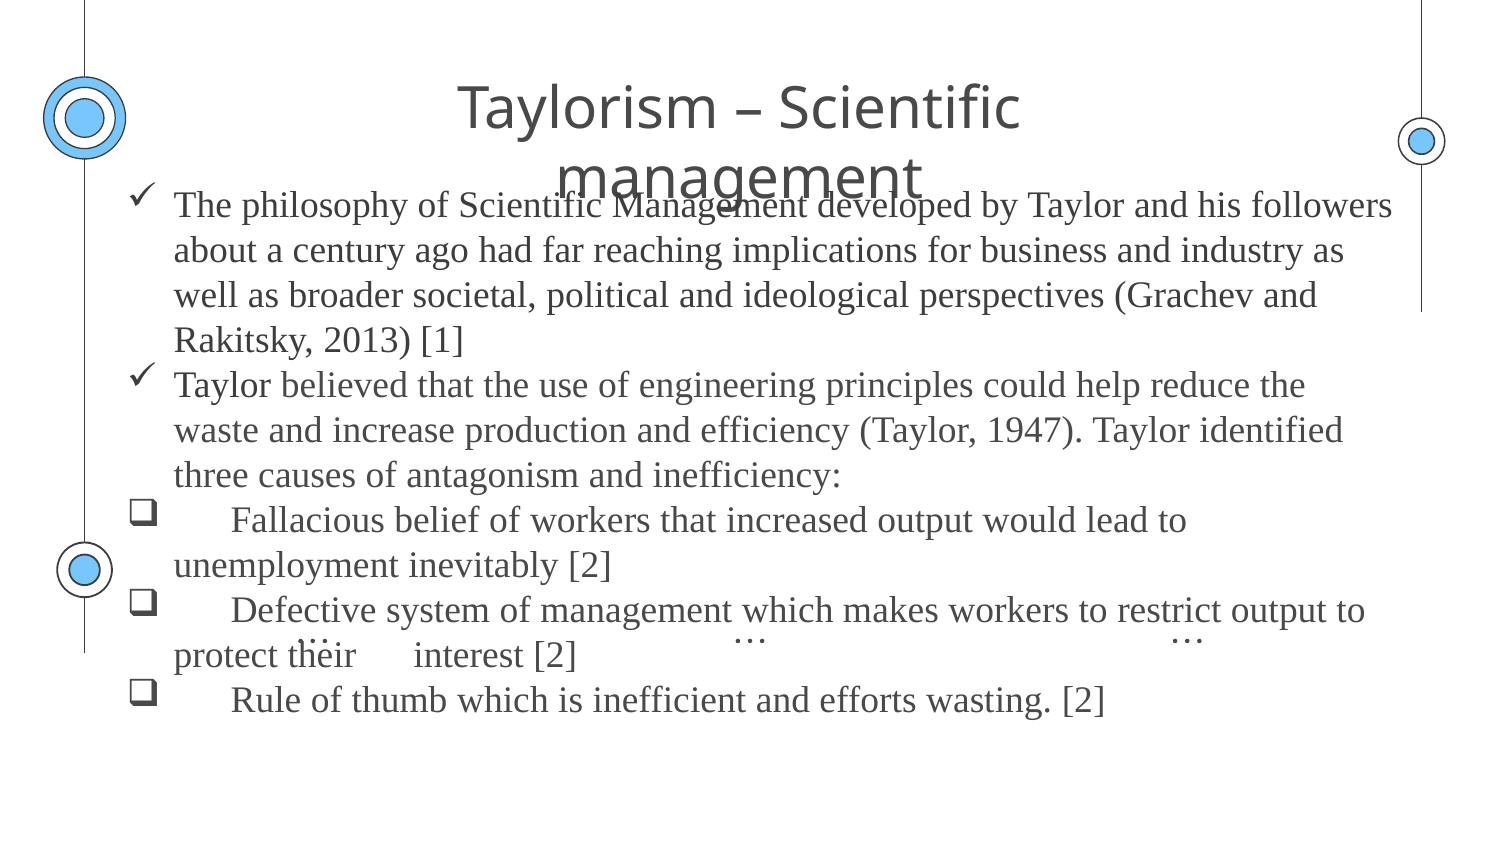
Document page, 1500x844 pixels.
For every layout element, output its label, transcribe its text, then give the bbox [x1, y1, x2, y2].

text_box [1172, 638, 1202, 644]
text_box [735, 638, 765, 644]
title Taylorism – Scientific management [281, 55, 1197, 153]
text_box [298, 638, 328, 644]
subtitle The philosophy of Scientific Management developed by Taylor and his followers about a century ago had far reaching implications for business and industry as well as broader societal, political and ideological perspectives (Grachev and Rakitsky, 2013) [1] Taylor believed that the use of engineering principles could help reduce the waste and increase production and efficiency (Taylor, 1947). Taylor identified three causes of antagonism and inefficiency: Fallacious belief of workers that increased output would lead to unemployment inevitably [2] Defective system of management which makes workers to restrict output to protect their interest [2] Rule of thumb which is inefficient and efforts wasting. [2] [111, 164, 1417, 736]
